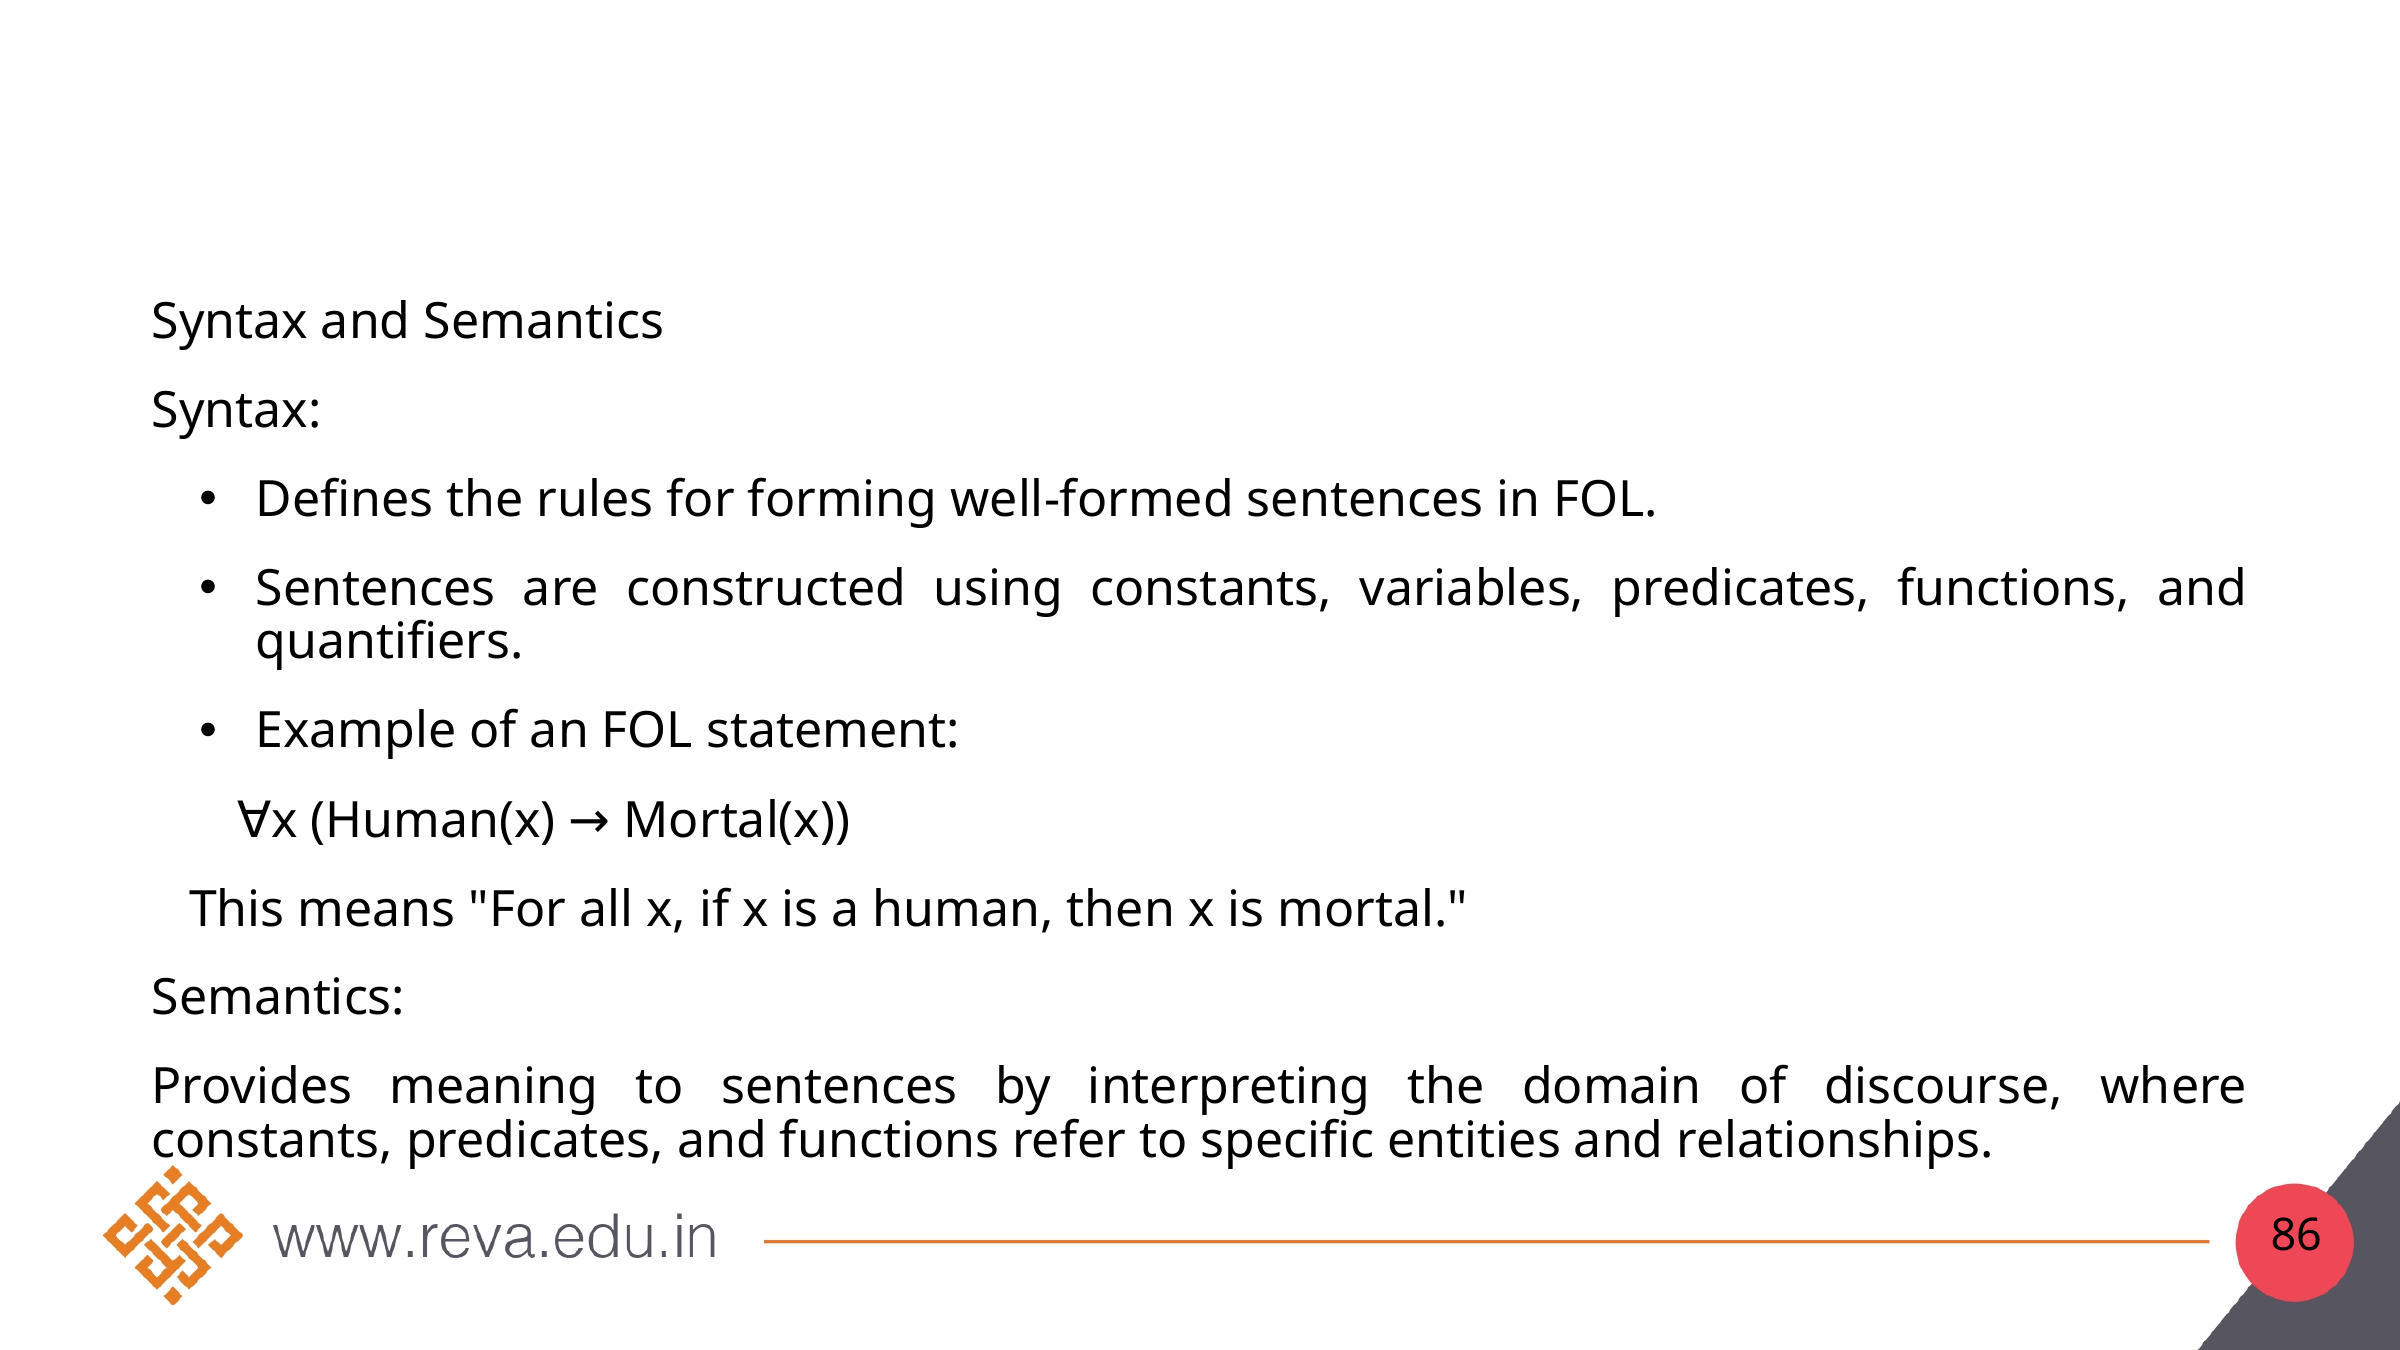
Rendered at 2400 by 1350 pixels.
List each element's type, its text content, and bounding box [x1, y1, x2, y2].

slide_number 86 [2237, 1200, 2355, 1272]
list Syntax and Semantics Syntax: Defines the rules for forming well-formed sentences in FOL. Sentences are constructed using constants, variables, predicates, functions, and quantifiers. Example of an FOL statement: ∀x (Human(x) → Mortal(x)) This means "For all x, if x is a human, then x is mortal." Semantics: Provides meaning to sentences by interpreting the domain of discourse, where constants, predicates, and functions refer to specific entities and relationships. [136, 287, 2264, 1138]
picture [0, 0, 2400, 1350]
